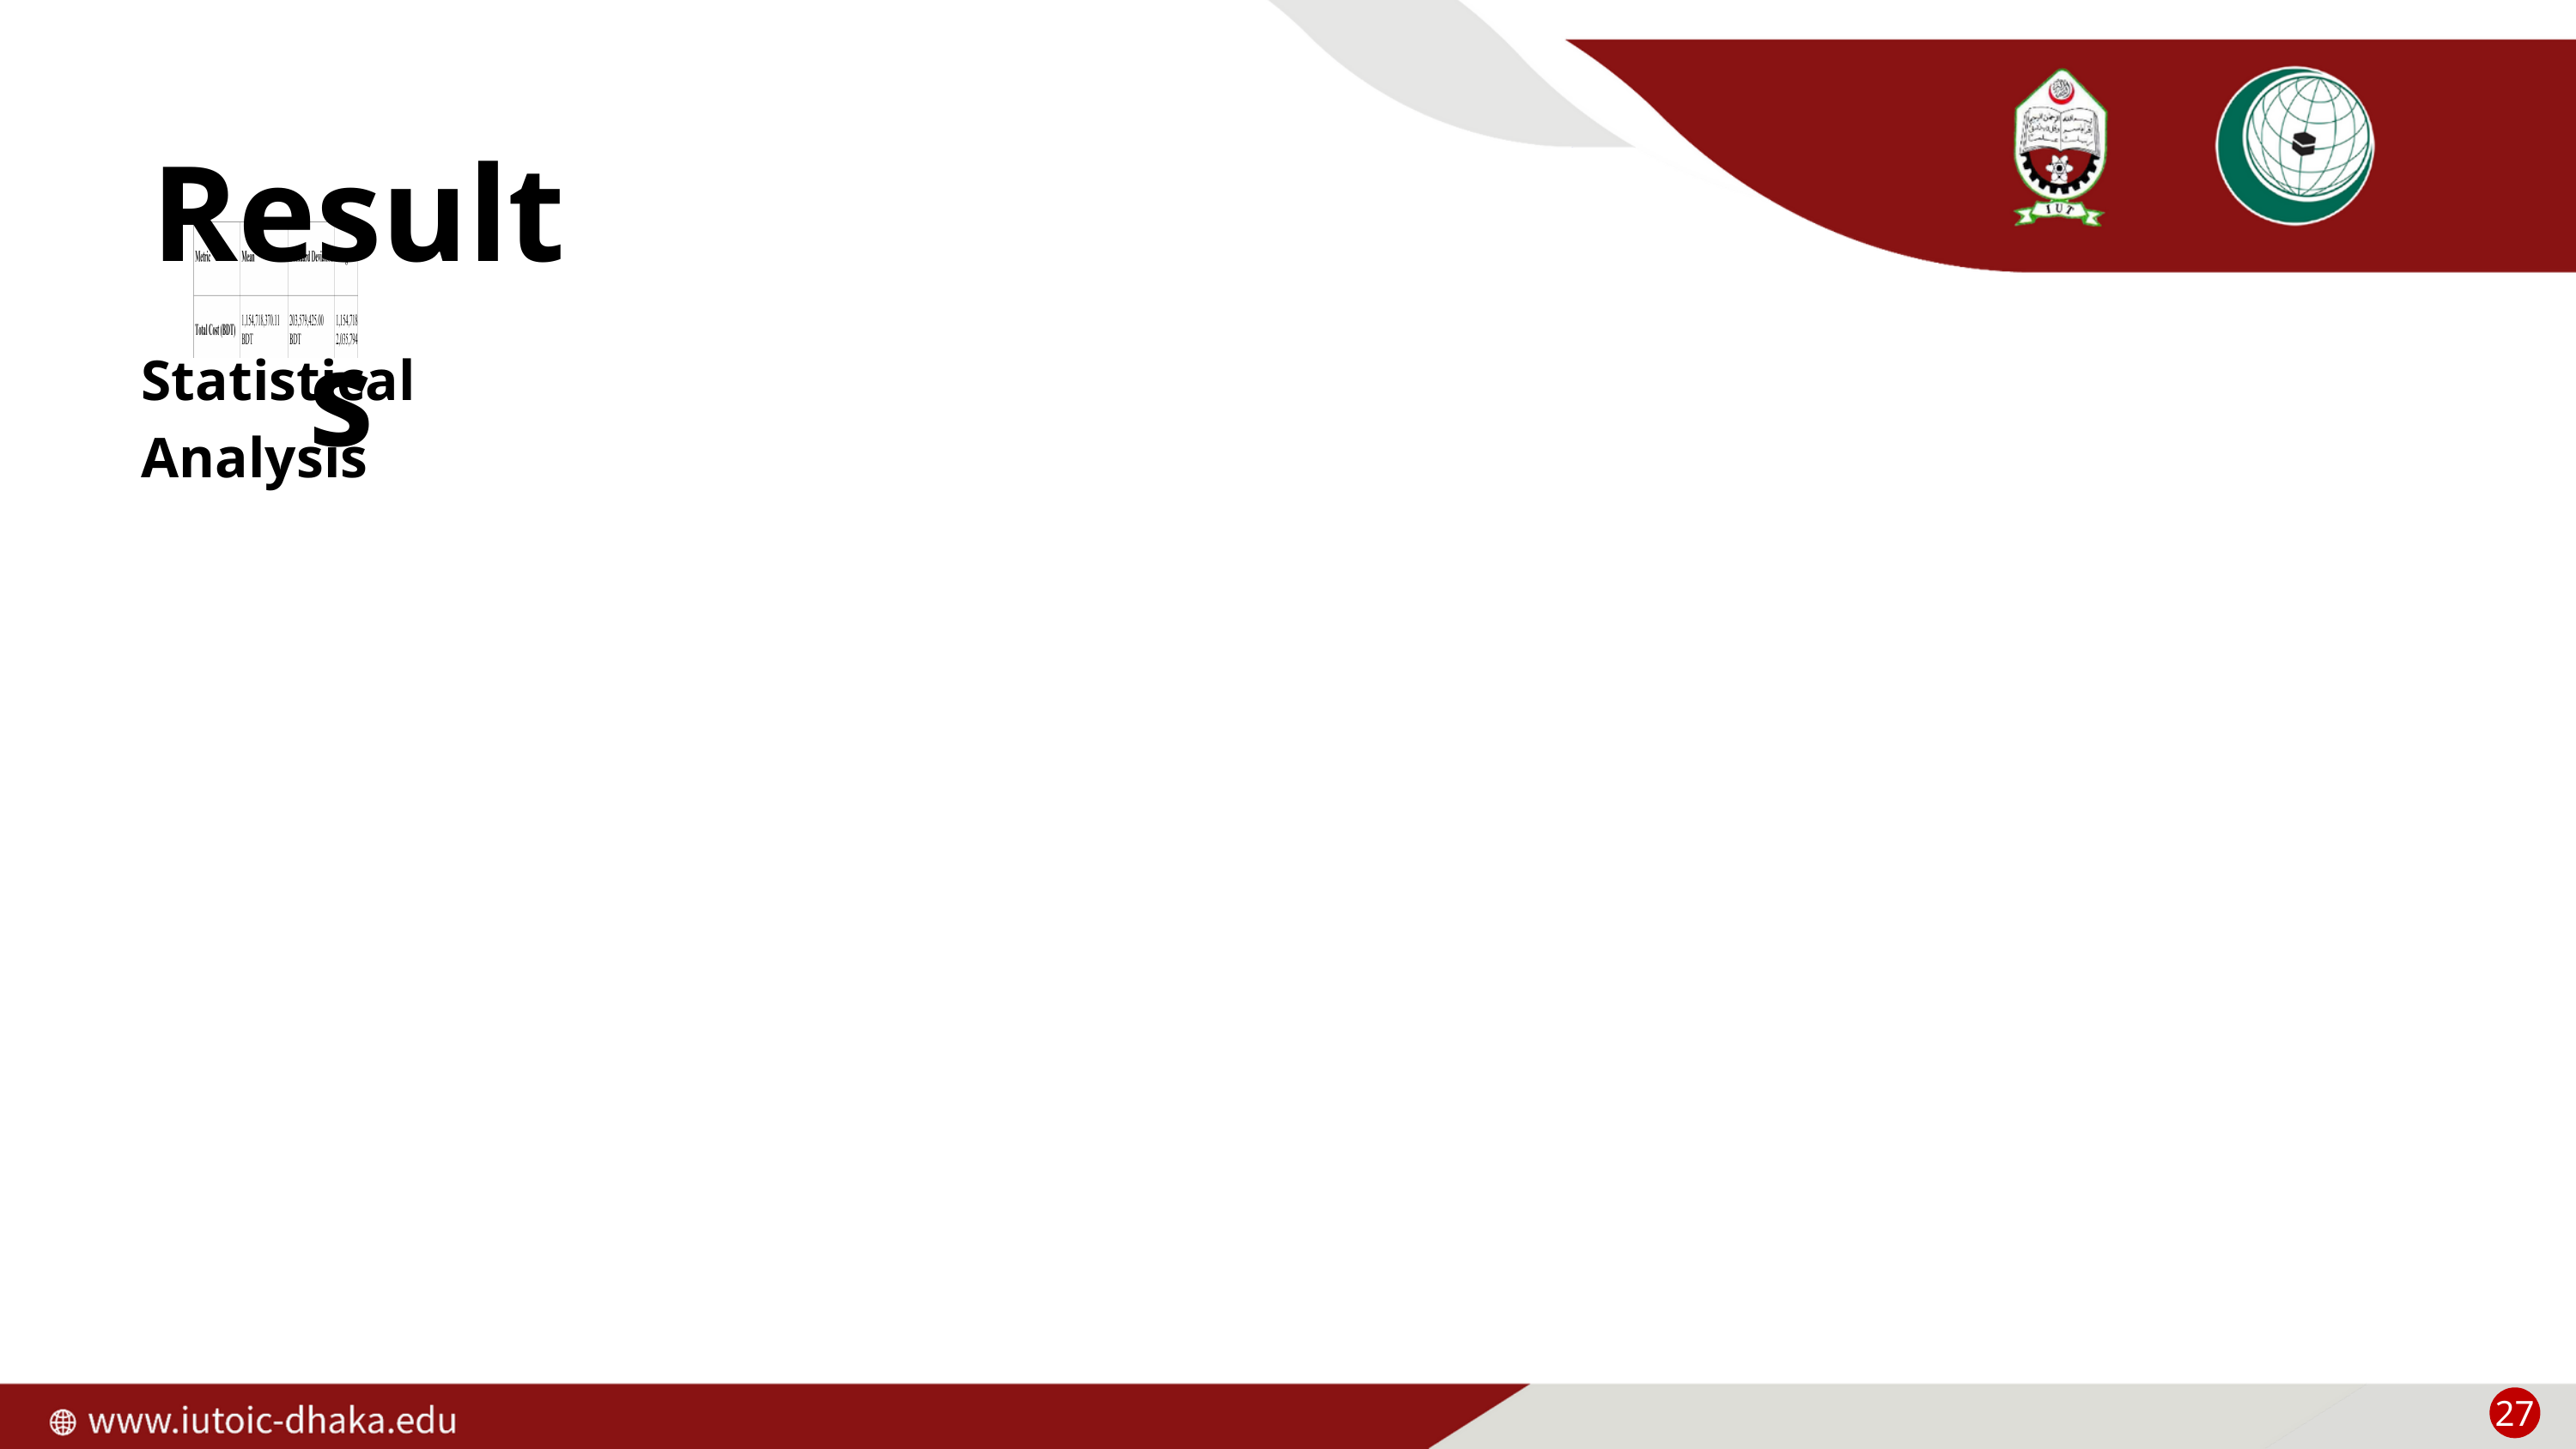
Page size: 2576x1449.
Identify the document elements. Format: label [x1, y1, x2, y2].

text_box [144, 464, 1383, 731]
text_box [0, 0, 2576, 1449]
text_box [2489, 1387, 2541, 1439]
